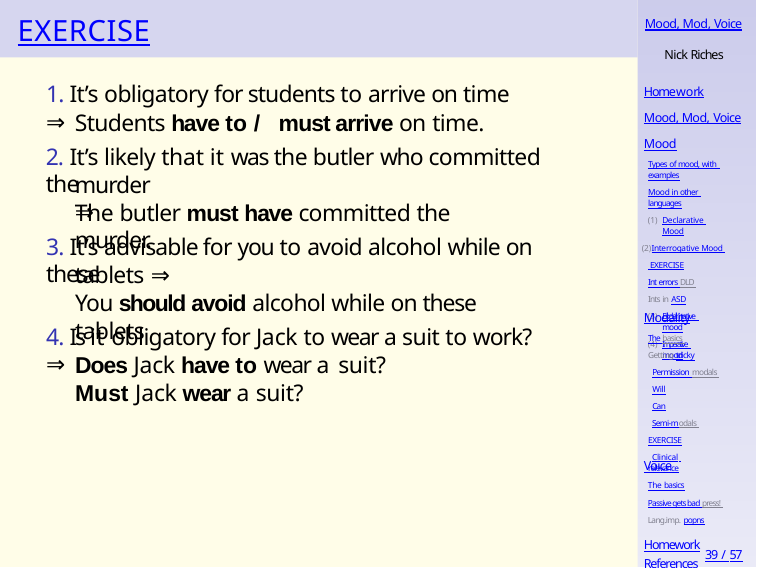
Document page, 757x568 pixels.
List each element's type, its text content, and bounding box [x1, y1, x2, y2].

text_box You should avoid alcohol while on these tablets [72, 286, 538, 320]
text_box 3. It’s advisable for you to avoid alcohol while on these [43, 230, 575, 288]
text_box References [641, 554, 705, 568]
picture [637, 0, 756, 567]
text_box murder ⇒ [72, 168, 175, 196]
text_box The butler must have committed the murder. [72, 196, 520, 230]
title EXERCISE [15, 9, 154, 108]
text_box Nick Riches [662, 44, 732, 62]
text_box tablets ⇒ [72, 258, 171, 286]
text_box Modality The basics Getting tricky Permission modals Will Can Semi-modals EXERCISE Clinical relevance [641, 299, 723, 447]
text_box [0, 0, 638, 58]
text_box Mood Types of mood, with examples Mood in other languages Declarative Mood Interrogative Mood EXERCISE Int errors DLD Ints in ASD Exclamative mood Imperative mood [641, 125, 743, 362]
text_box Mood, Mod, Voice [641, 107, 751, 127]
text_box 39 / 57 [703, 545, 745, 565]
text_box Does Jack have to wear a suit? Must Jack wear a suit? [72, 348, 387, 407]
text_box Students have to / must arrive on time. 2. It’s likely that it was the butler who committed the [43, 99, 565, 197]
text_box Mood, Mod, Voice [642, 13, 751, 33]
text_box Voice The basics Passive gets bad press! Lang.imp. popns Homework [641, 447, 735, 554]
text_box 4. Is it obligatory for Jack to wear a suit to work? ⇒ [43, 320, 559, 378]
text_box Homework [641, 81, 705, 107]
text_box 1. It’s obligatory for students to arrive on time ⇒ [43, 78, 525, 99]
